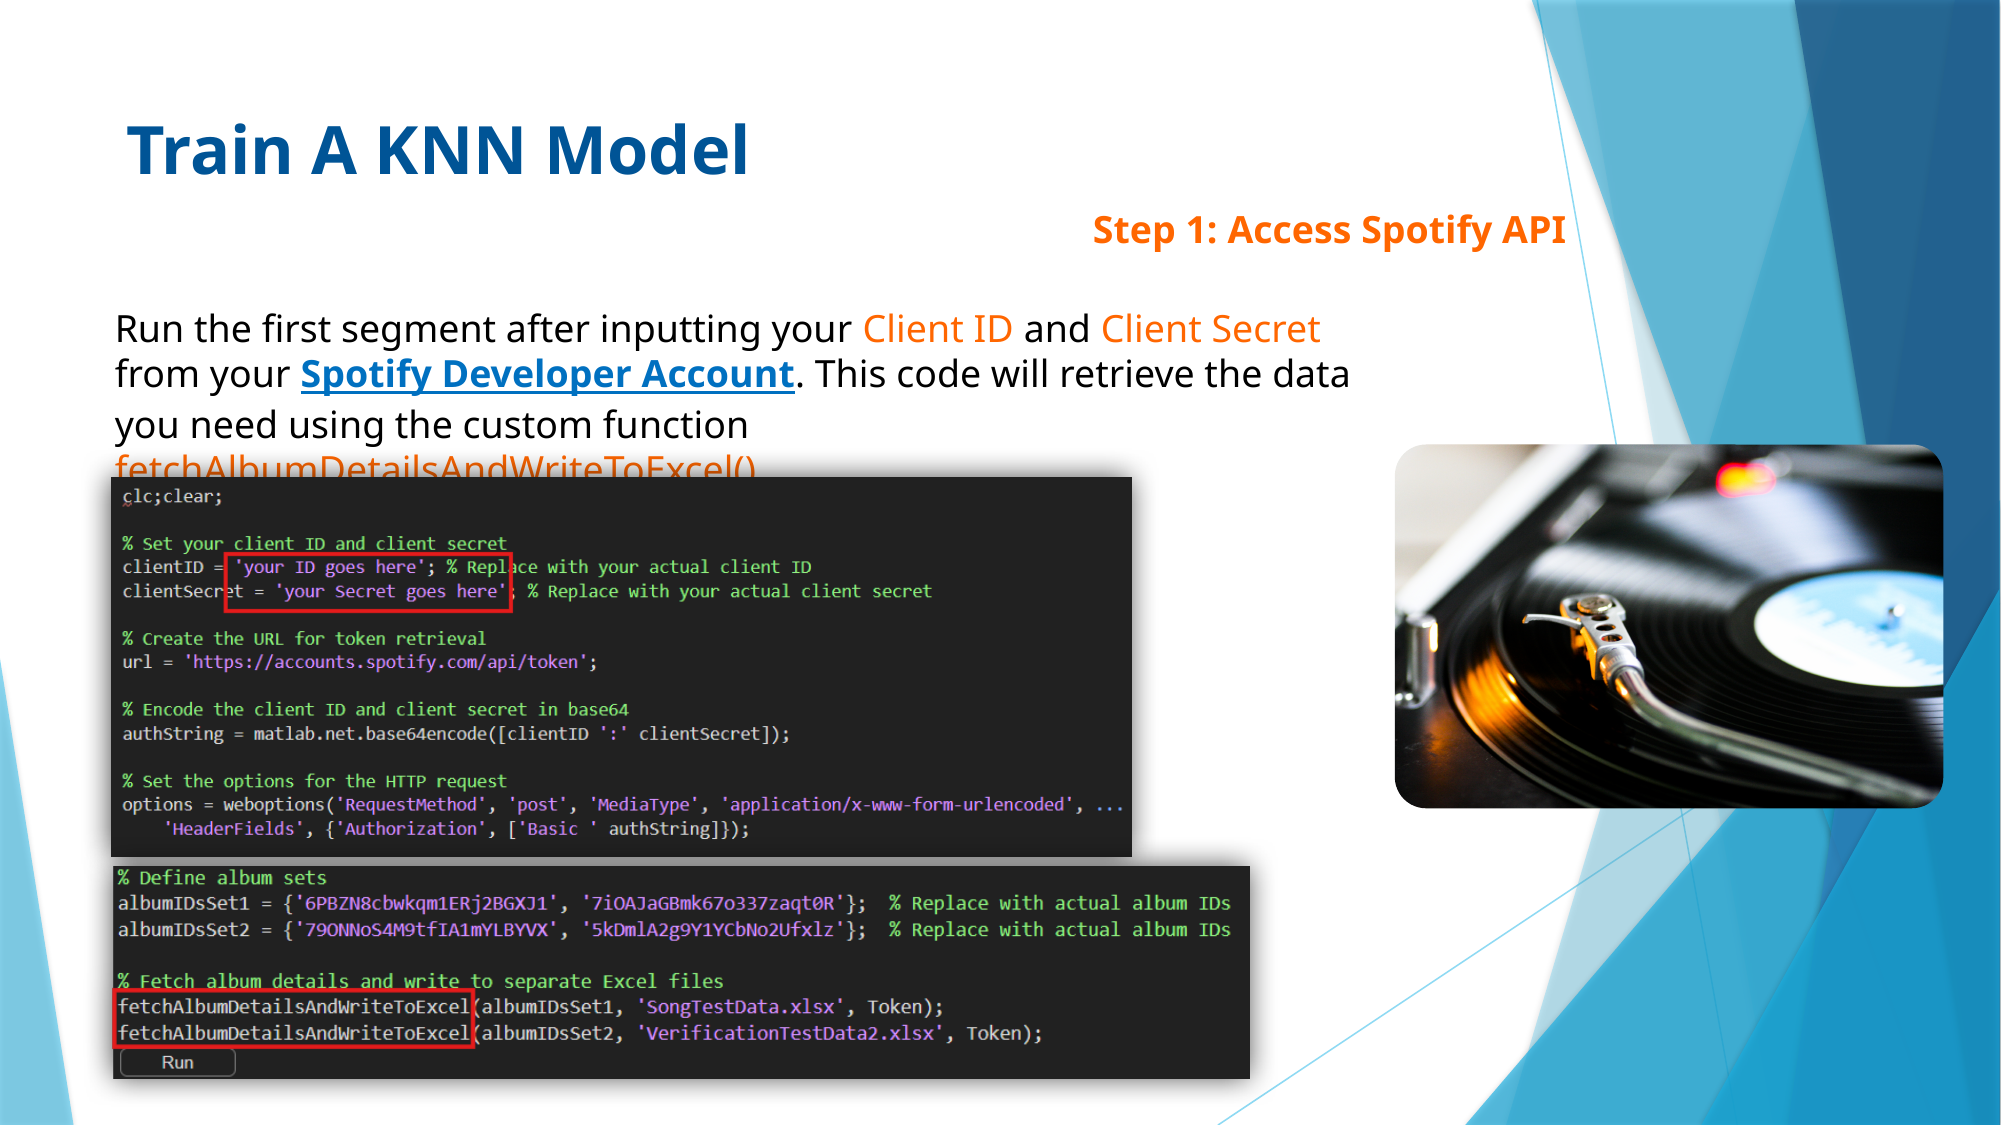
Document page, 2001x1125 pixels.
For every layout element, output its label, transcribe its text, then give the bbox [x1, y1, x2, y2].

text_box Run the first segment after inputting your Client ID and Client Secret from your Spotify Developer Account. This code will retrieve the data you need using the custom function fetchAlbumDetailsAndWriteToExcel(). [99, 297, 1372, 499]
picture [110, 476, 1133, 857]
list Step 1: Access Spotify API [1054, 198, 1605, 270]
picture [1394, 443, 1944, 809]
picture [110, 866, 1251, 1080]
title Train A KNN Model [111, 99, 1552, 317]
